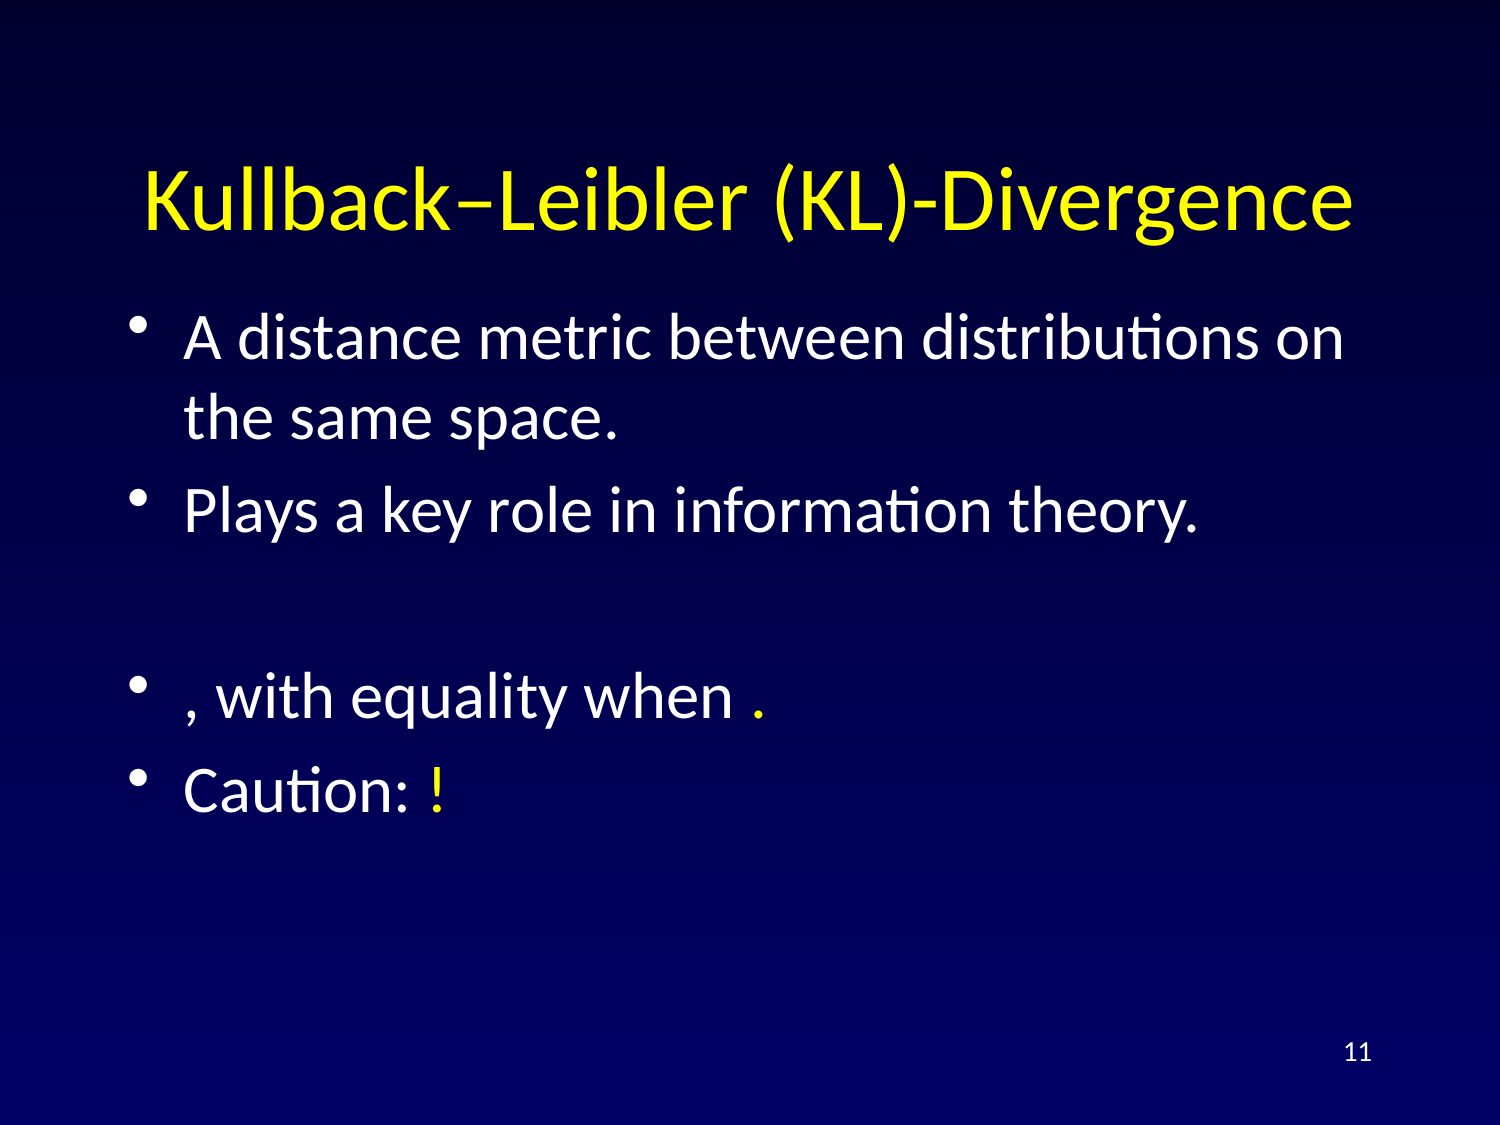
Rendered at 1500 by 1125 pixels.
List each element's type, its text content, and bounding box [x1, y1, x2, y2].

slide_number 11 [1074, 1024, 1388, 1101]
title Kullback–Leibler (KL)-Divergence [112, 99, 1388, 288]
